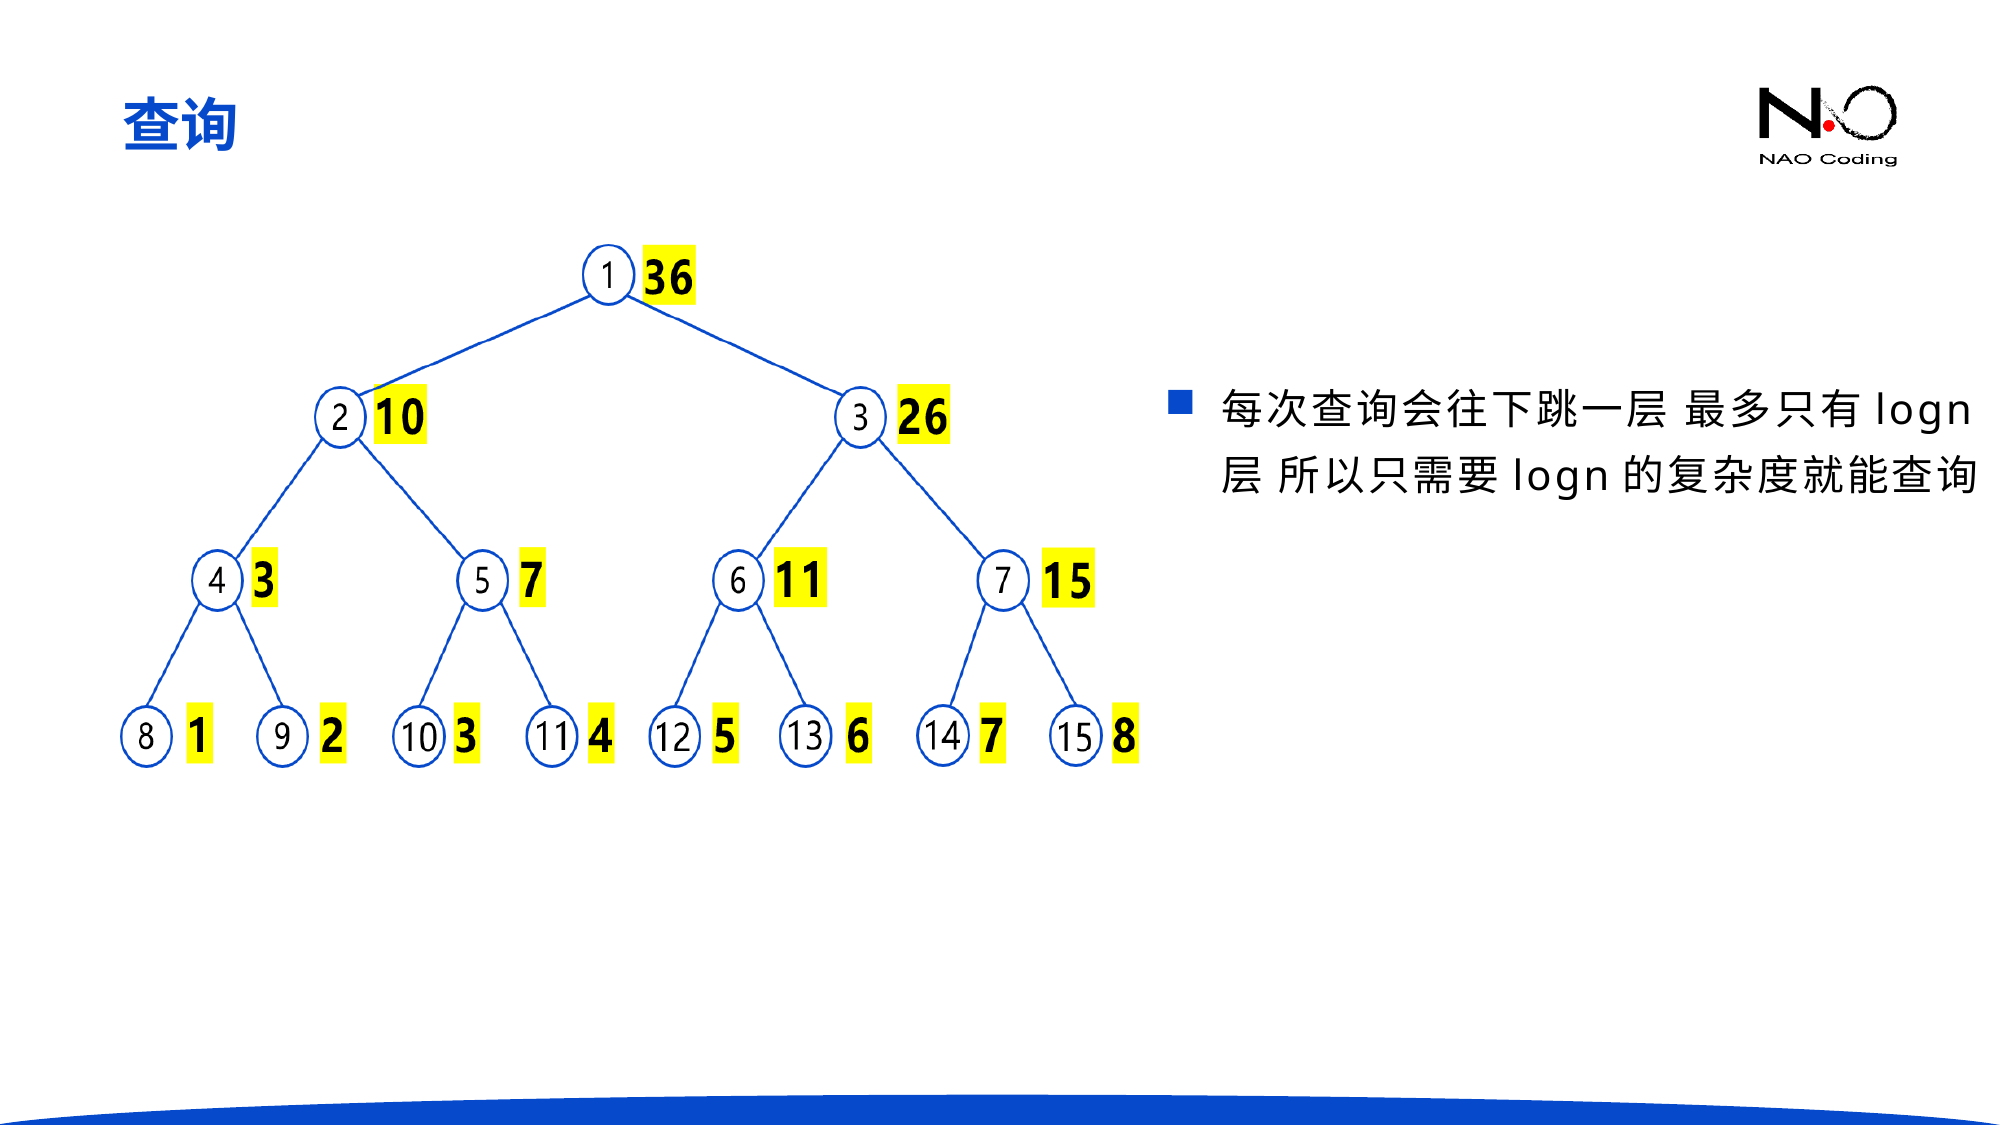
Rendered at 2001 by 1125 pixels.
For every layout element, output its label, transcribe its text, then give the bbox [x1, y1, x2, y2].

text_box 每次查询会往下跳一层 最多只有logn层 所以只需要logn的复杂度就能查询 [1161, 358, 2000, 507]
picture [1742, 38, 1918, 214]
text_box 查询 [107, 68, 1206, 178]
picture [92, 197, 1161, 798]
